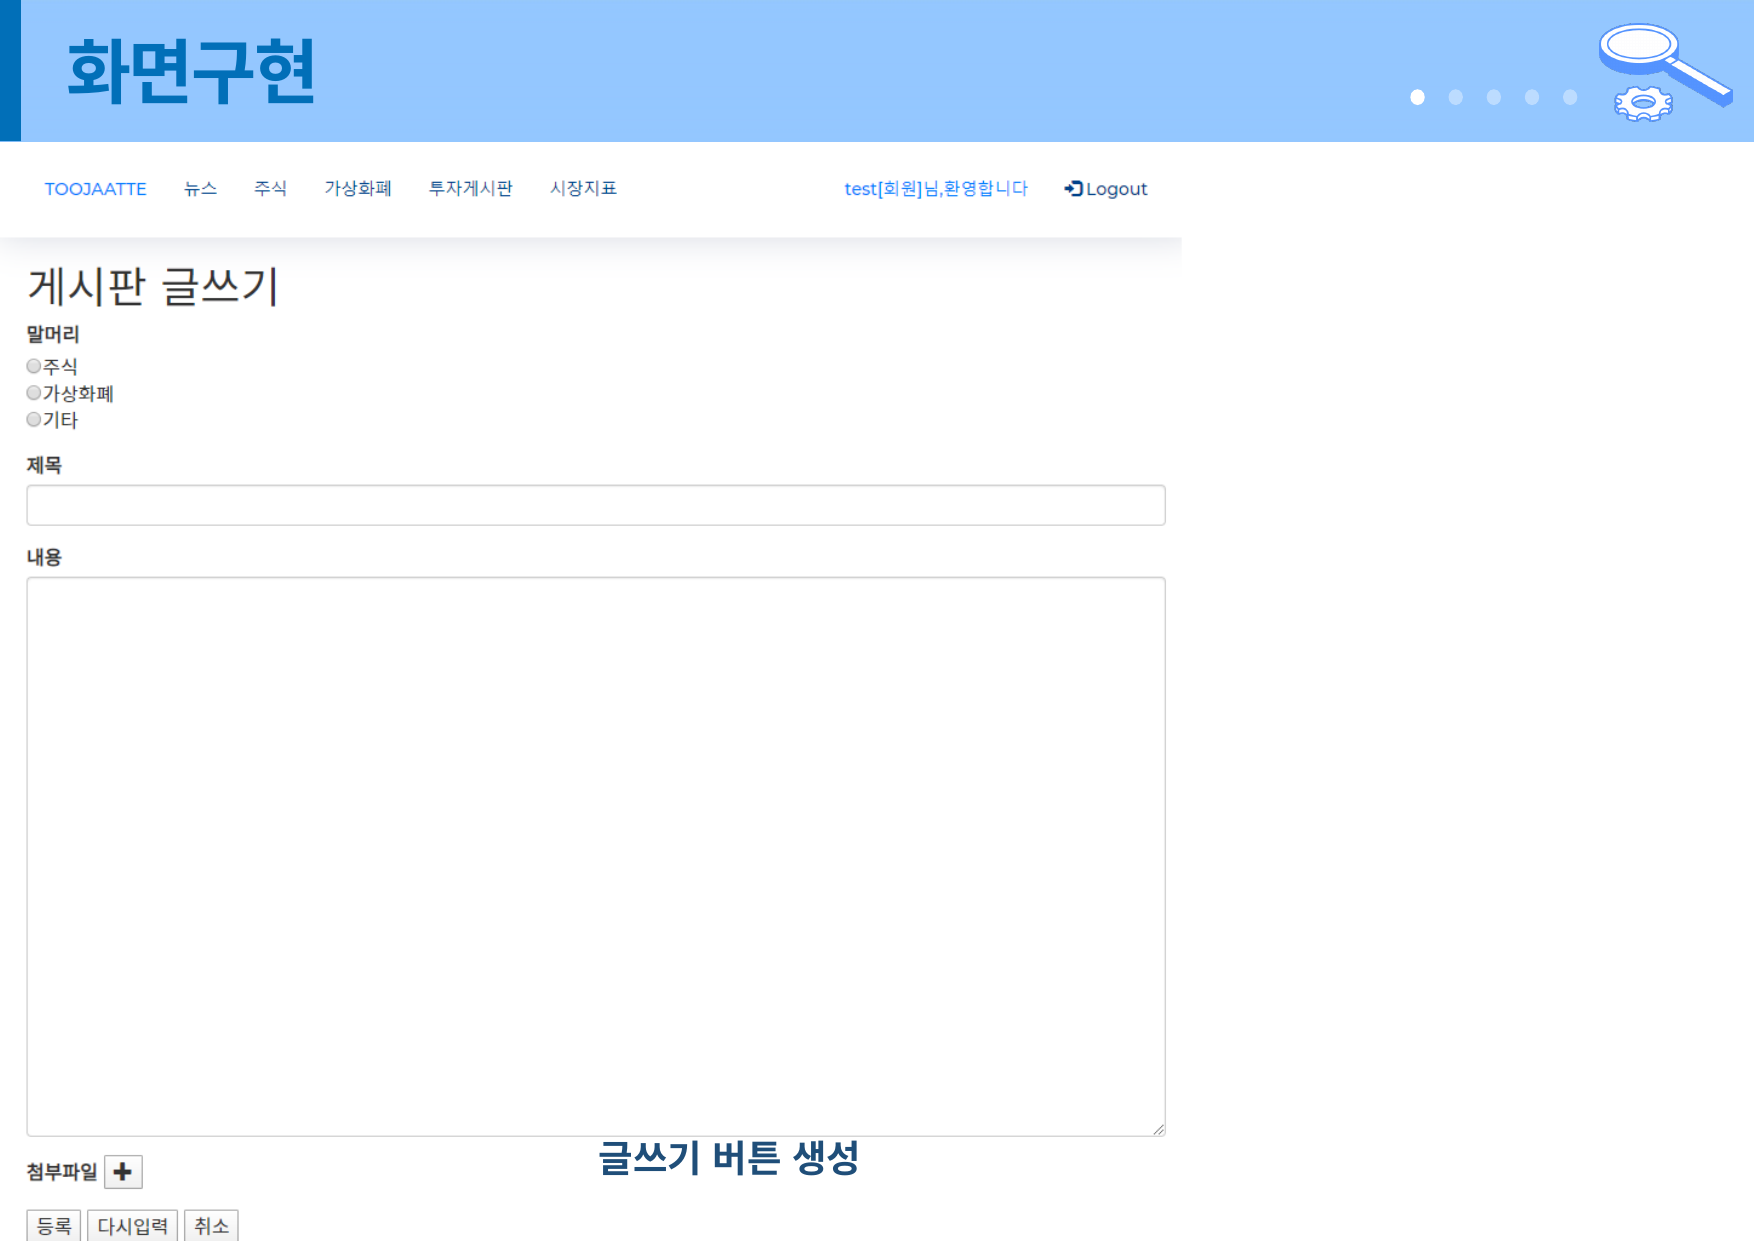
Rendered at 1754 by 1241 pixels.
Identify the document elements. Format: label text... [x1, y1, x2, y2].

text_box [0, 150, 1182, 1241]
text_box 종목코드 전달 [1562, 89, 1578, 106]
text_box 종목코드 전달 [1524, 89, 1540, 106]
title 화면구현 [51, 29, 354, 123]
text_box 종목코드 전달 [1486, 89, 1502, 106]
picture [21, 0, 1754, 142]
text_box 종목코드 전달 [1448, 89, 1463, 106]
